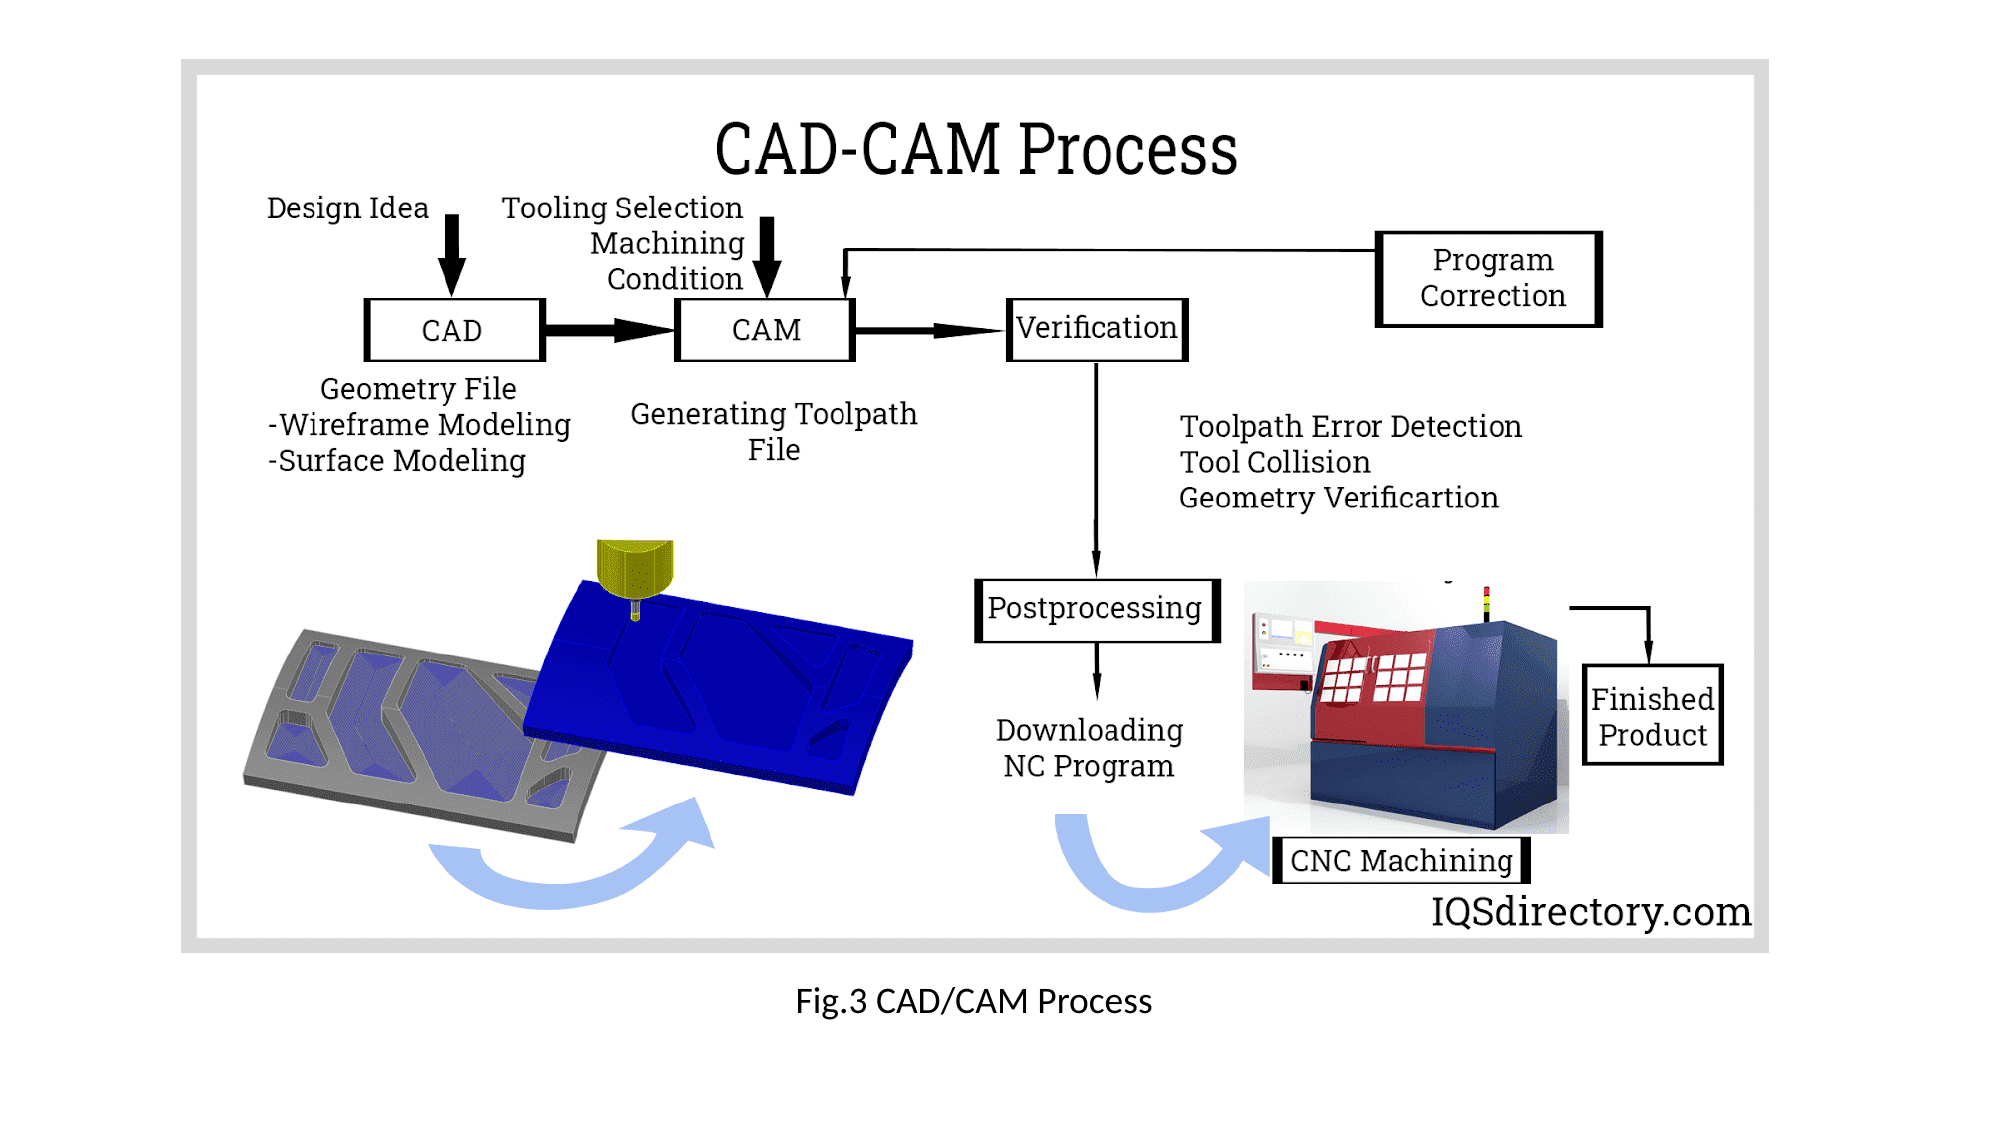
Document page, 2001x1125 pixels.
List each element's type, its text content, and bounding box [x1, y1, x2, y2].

picture [181, 59, 1769, 953]
text_box Fig.3 CAD/CAM Process [780, 968, 1169, 1028]
